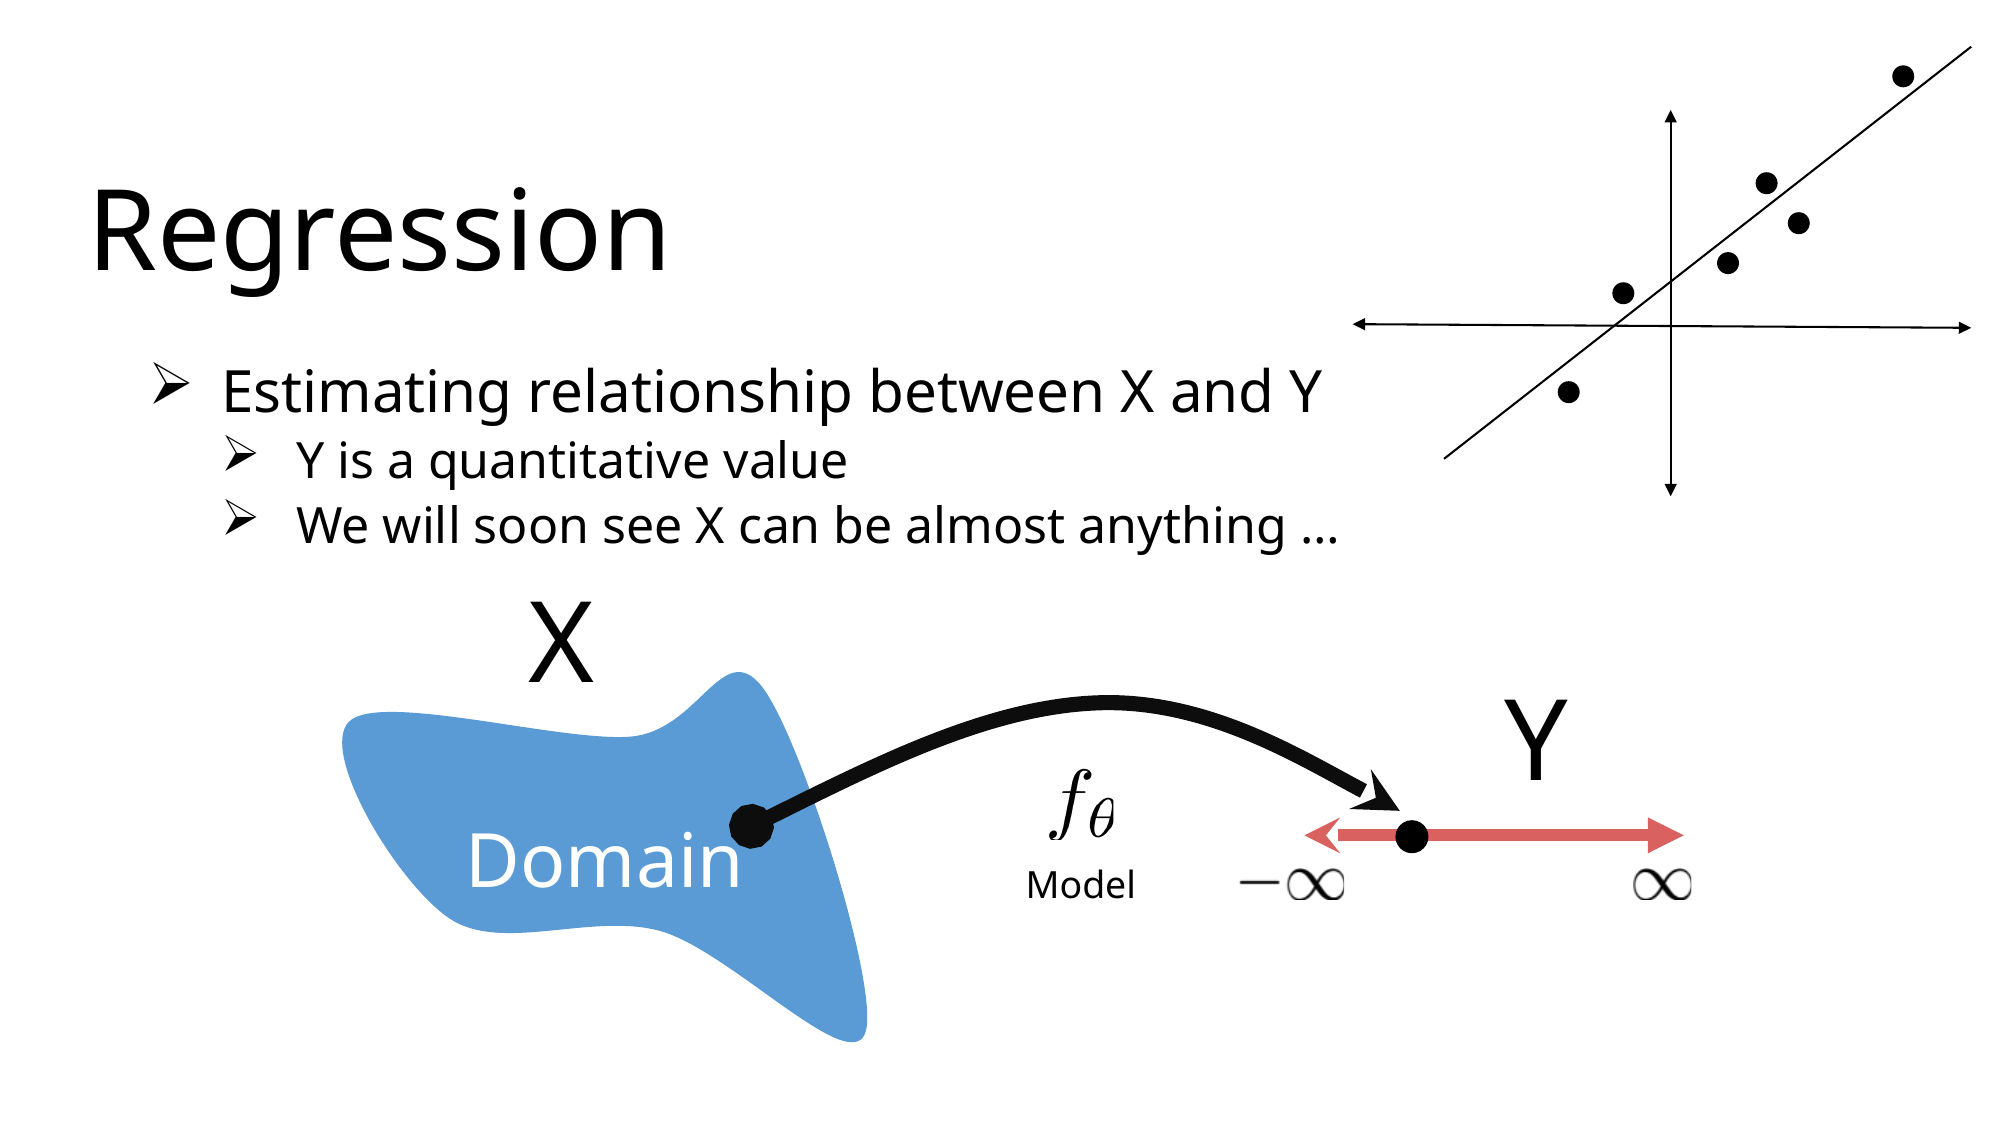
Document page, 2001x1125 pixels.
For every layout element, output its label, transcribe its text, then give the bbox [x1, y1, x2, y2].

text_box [342, 562, 1692, 1042]
list Estimating relationship between X and Y Y is a quantitative value We will soon see X can be almost anything … [130, 354, 1856, 1042]
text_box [1352, 46, 1972, 497]
text_box Regression [72, 150, 688, 301]
